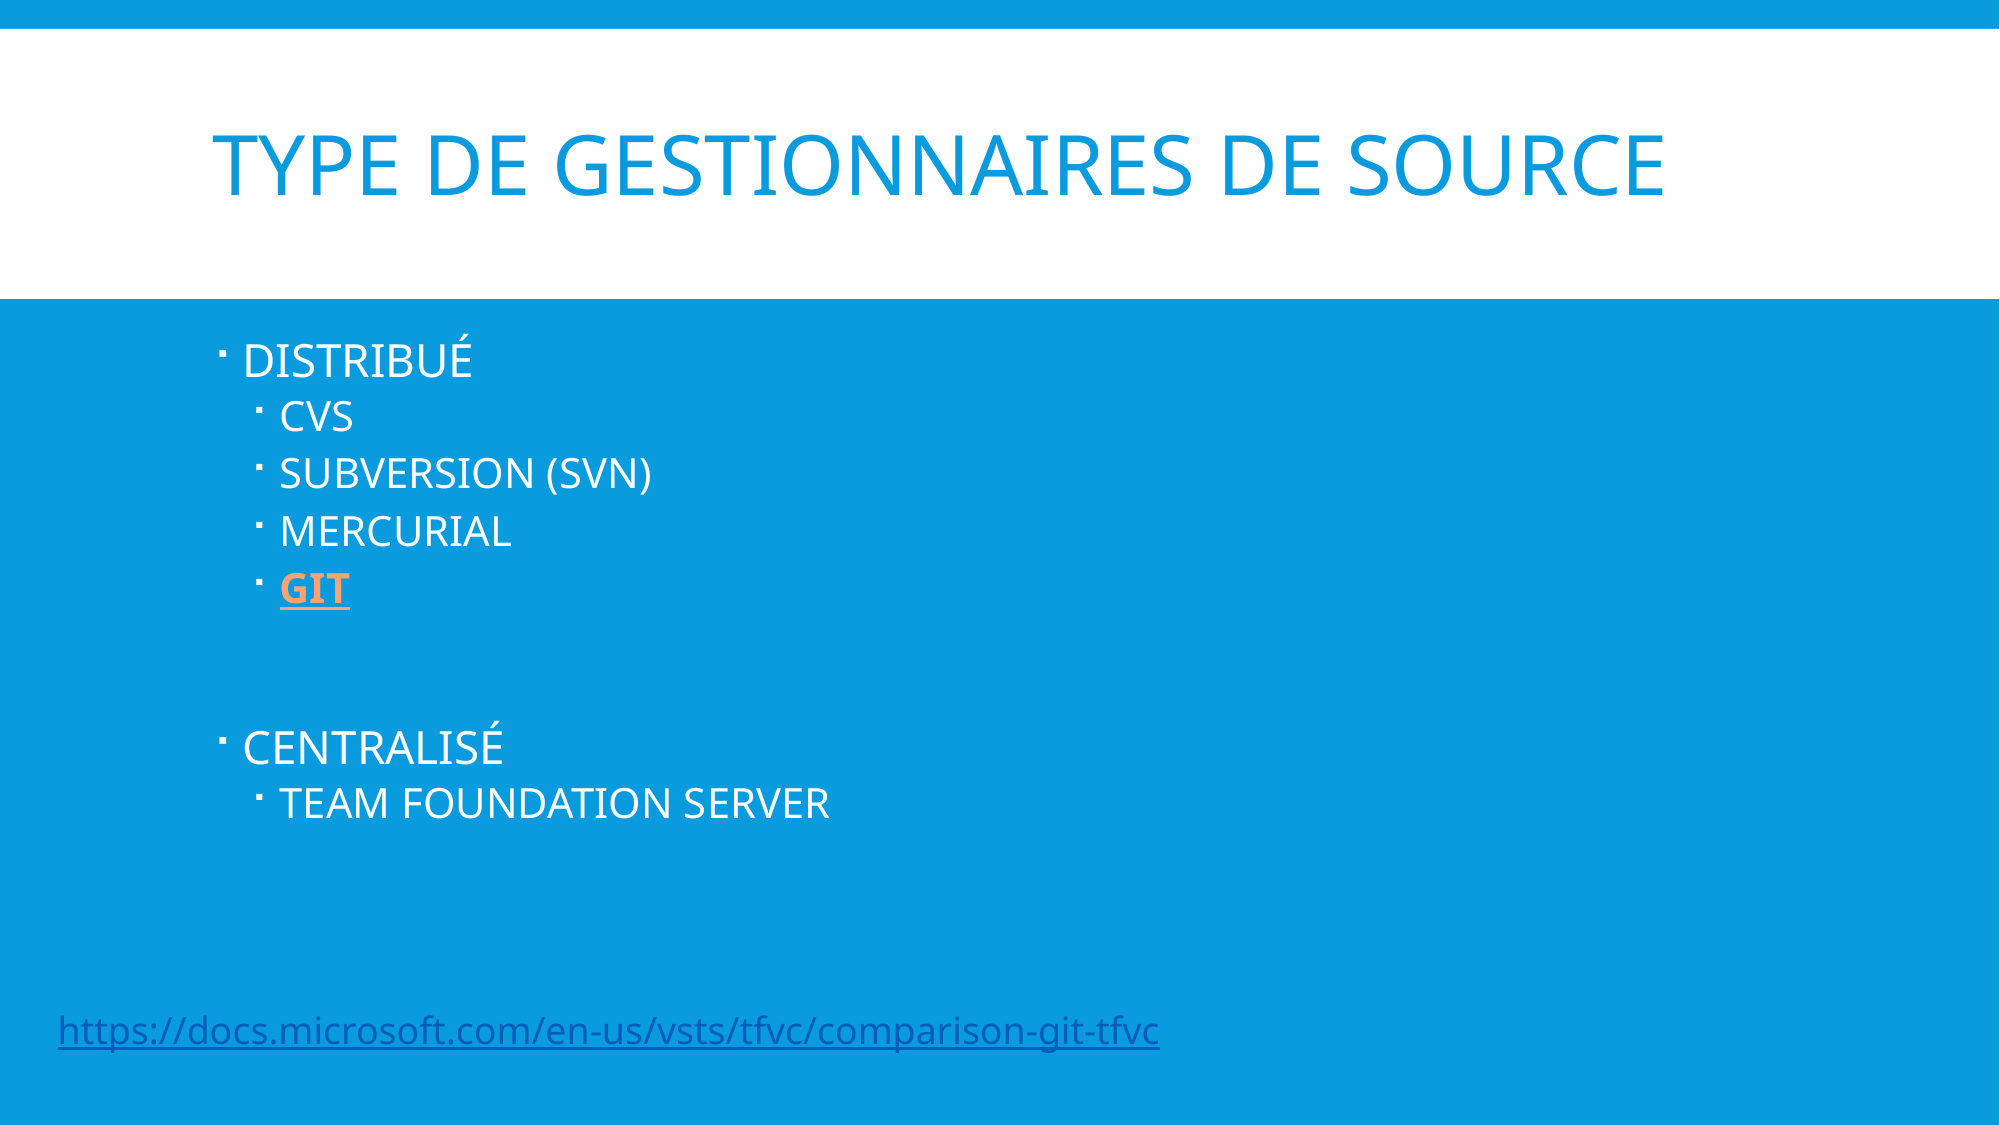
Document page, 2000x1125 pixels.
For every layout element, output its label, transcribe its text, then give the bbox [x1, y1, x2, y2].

list DISTRIBUÉ CVS SUBVERSION (SVN) MERCURIAL GIT CENTRALISÉ TEAM FOUNDATION SERVER [197, 329, 1802, 870]
title TYPE DE gestionnaires de source [197, 46, 1802, 295]
text_box https://docs.microsoft.com/en-us/vsts/tfvc/comparison-git-tfvc [42, 999, 1437, 1066]
